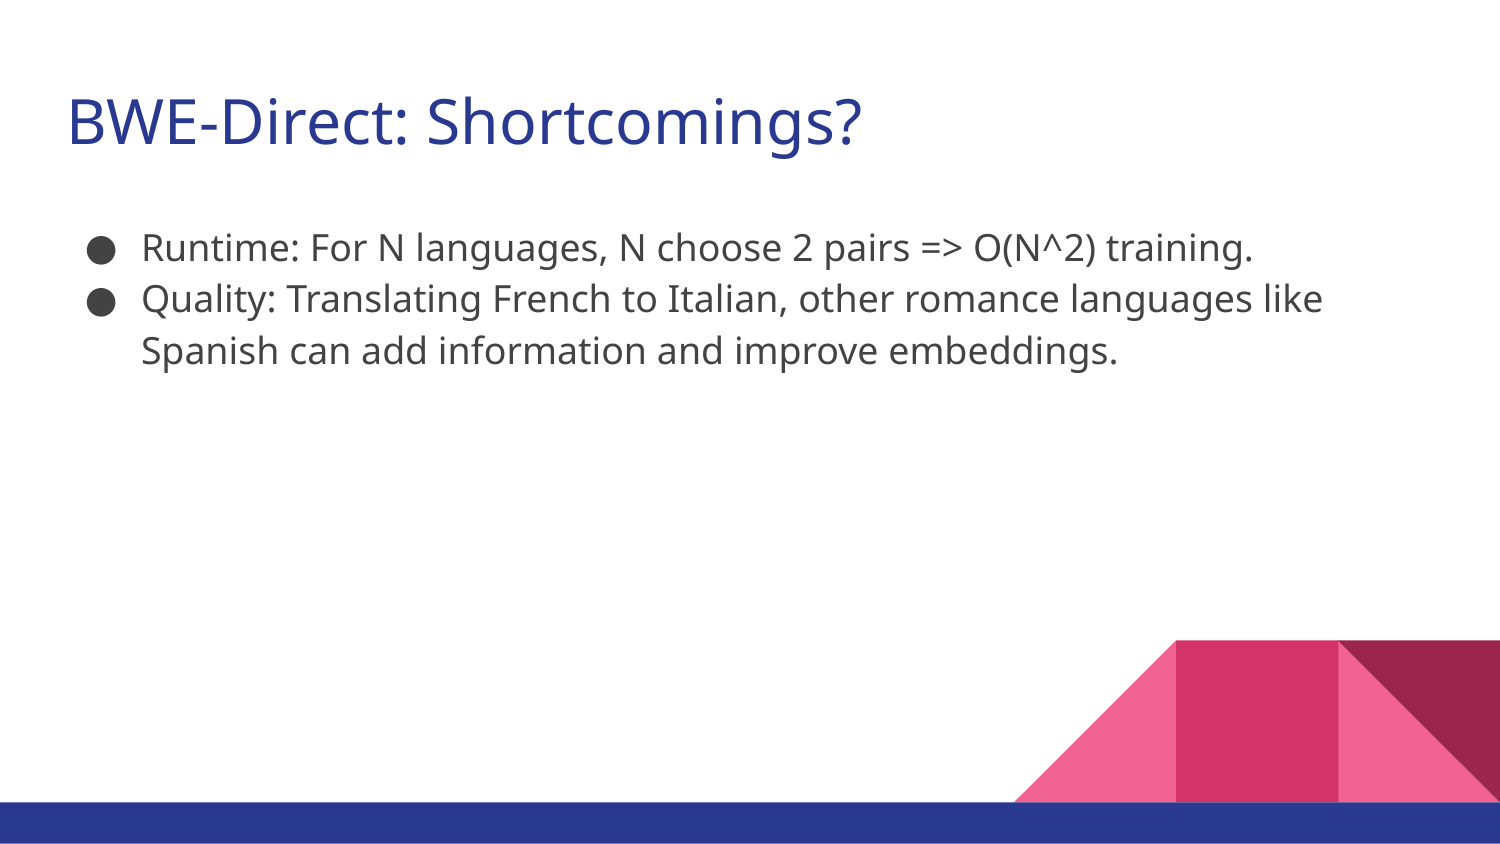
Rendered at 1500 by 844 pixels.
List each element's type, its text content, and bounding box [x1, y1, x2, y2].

list Runtime: For N languages, N choose 2 pairs => O(N^2) training. Quality: Translating French to Italian, other romance languages like Spanish can add information and improve embeddings. [51, 201, 1449, 750]
title BWE-Direct: Shortcomings? [51, 67, 1449, 167]
